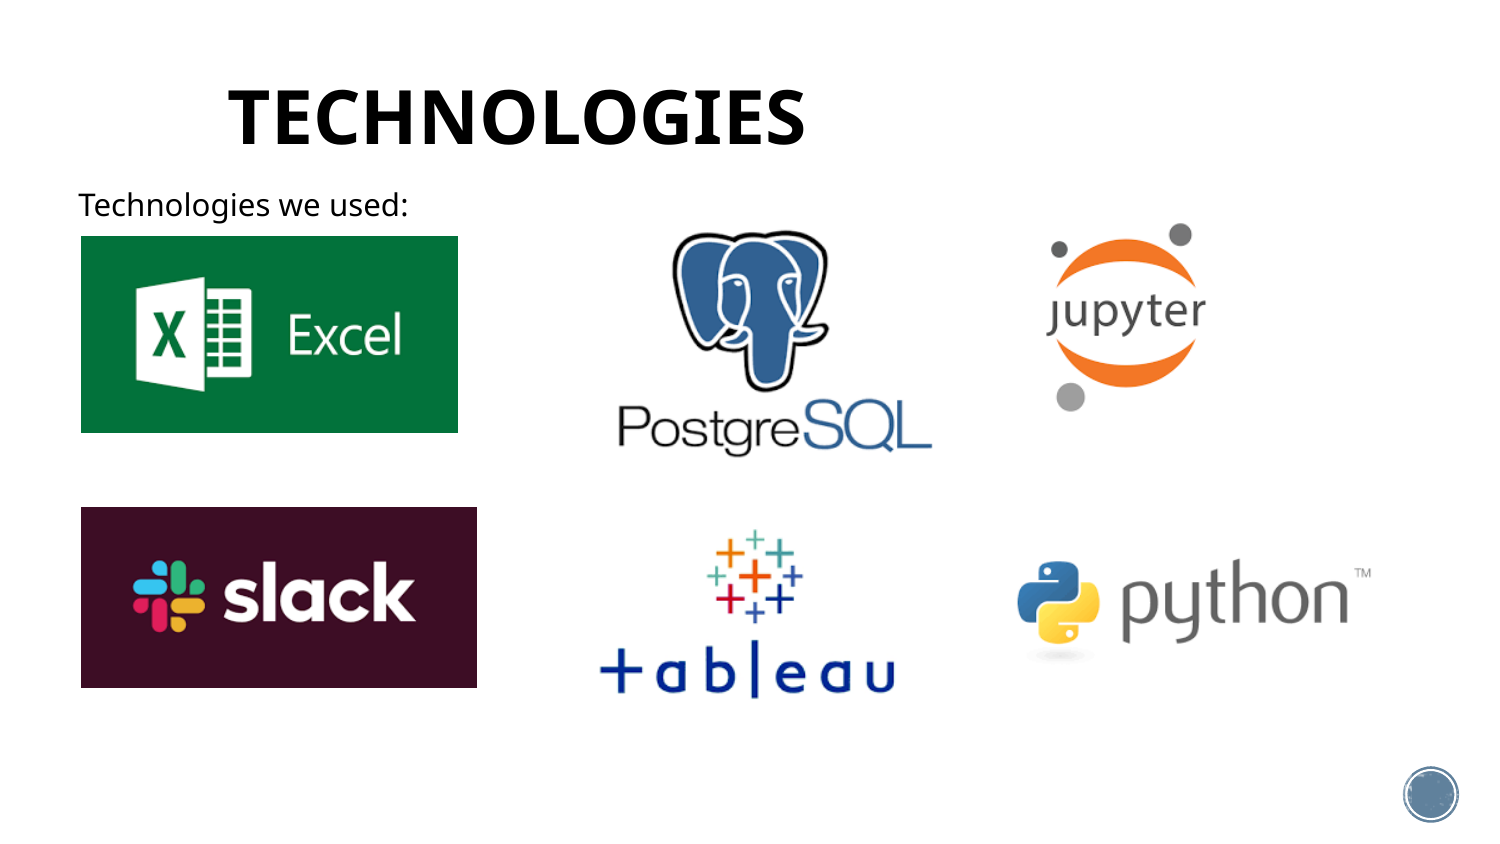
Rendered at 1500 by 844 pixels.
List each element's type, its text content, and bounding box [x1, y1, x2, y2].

title TECHNOLOGIES [212, 64, 1368, 174]
picture [81, 507, 477, 688]
list Technologies we used: [39, 174, 1461, 763]
picture [593, 225, 936, 779]
picture [942, 221, 1310, 414]
picture [81, 236, 458, 433]
picture [959, 537, 1405, 688]
